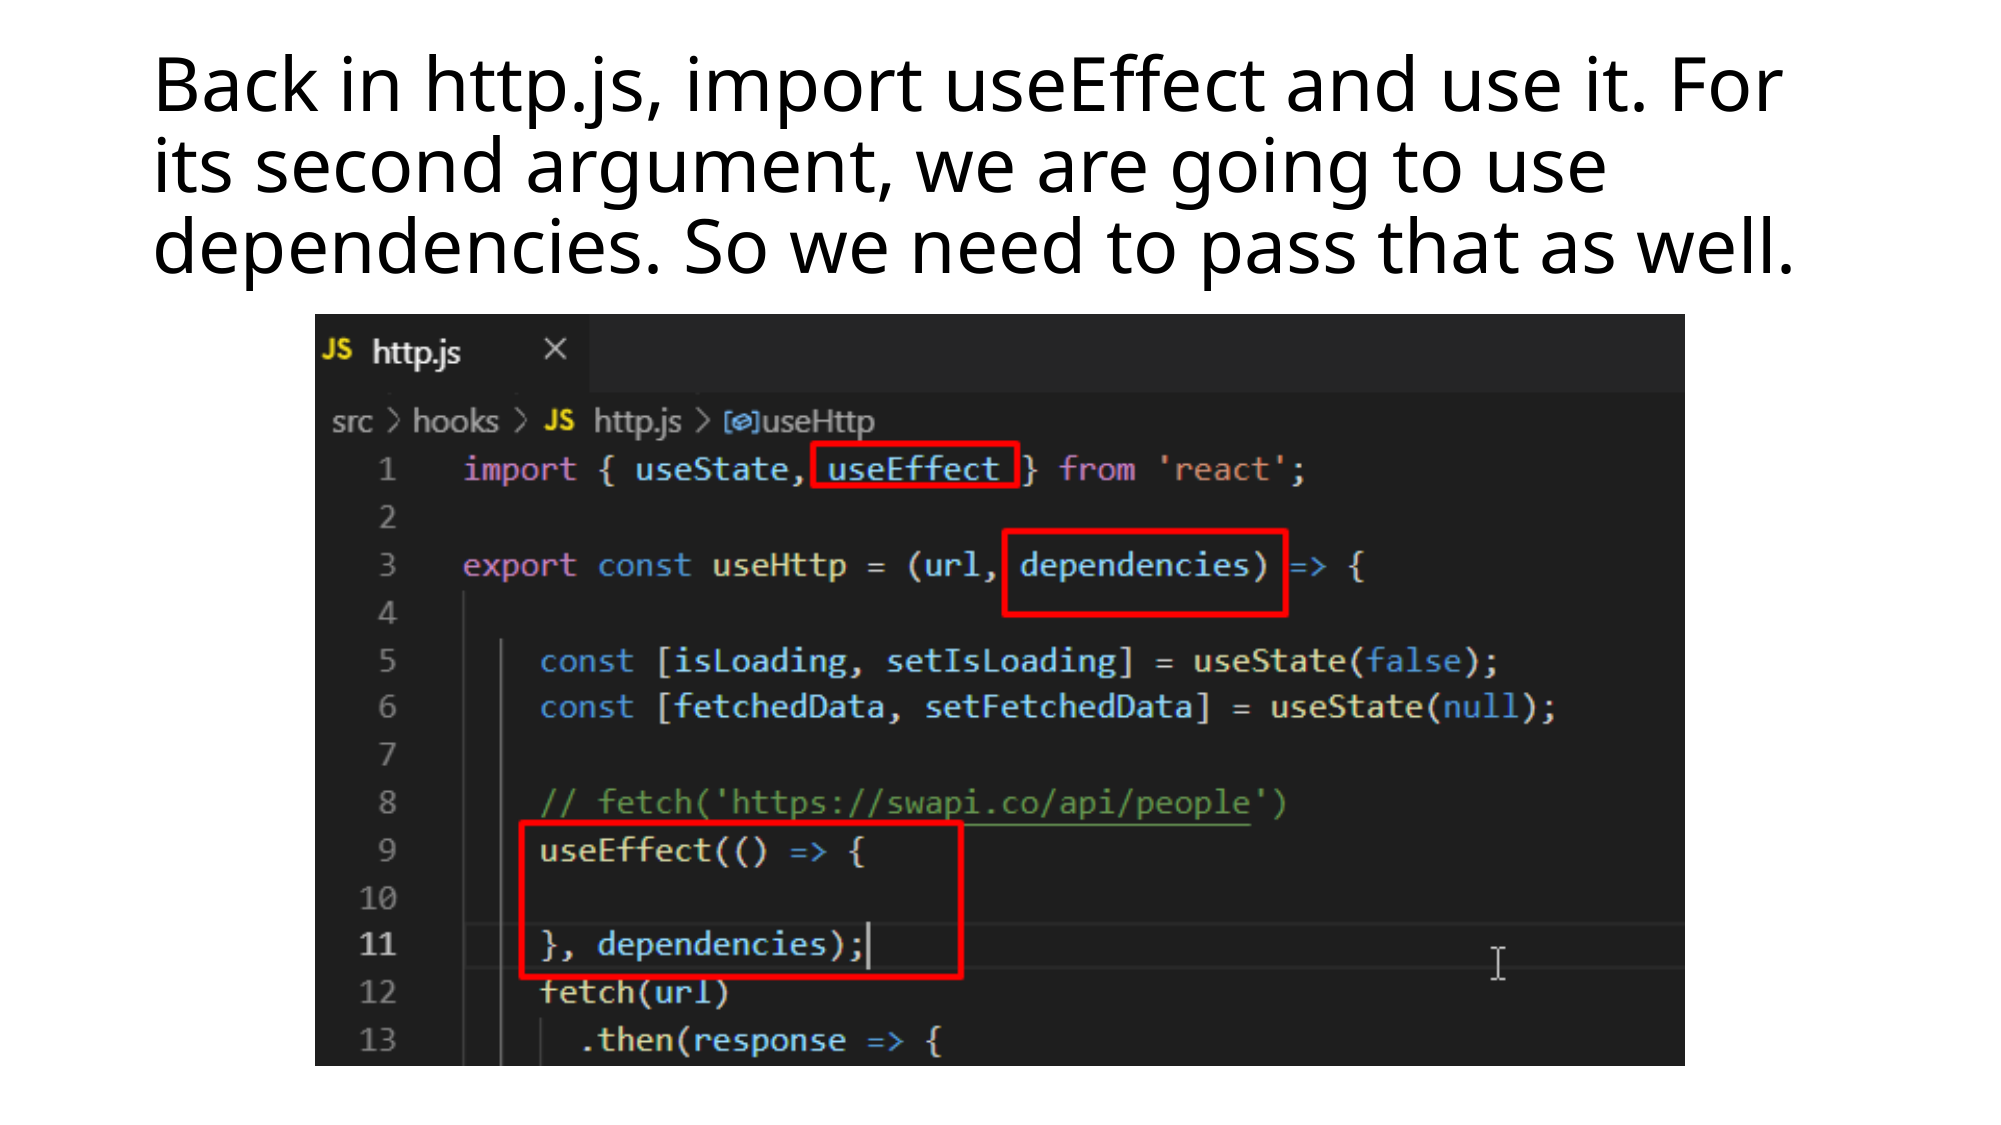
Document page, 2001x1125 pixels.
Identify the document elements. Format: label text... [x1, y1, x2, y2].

title Back in http.js, import useEffect and use it. For its second argument, we are going to use dependencies. So we need to pass that as well. [137, 59, 1863, 278]
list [315, 314, 1685, 1066]
